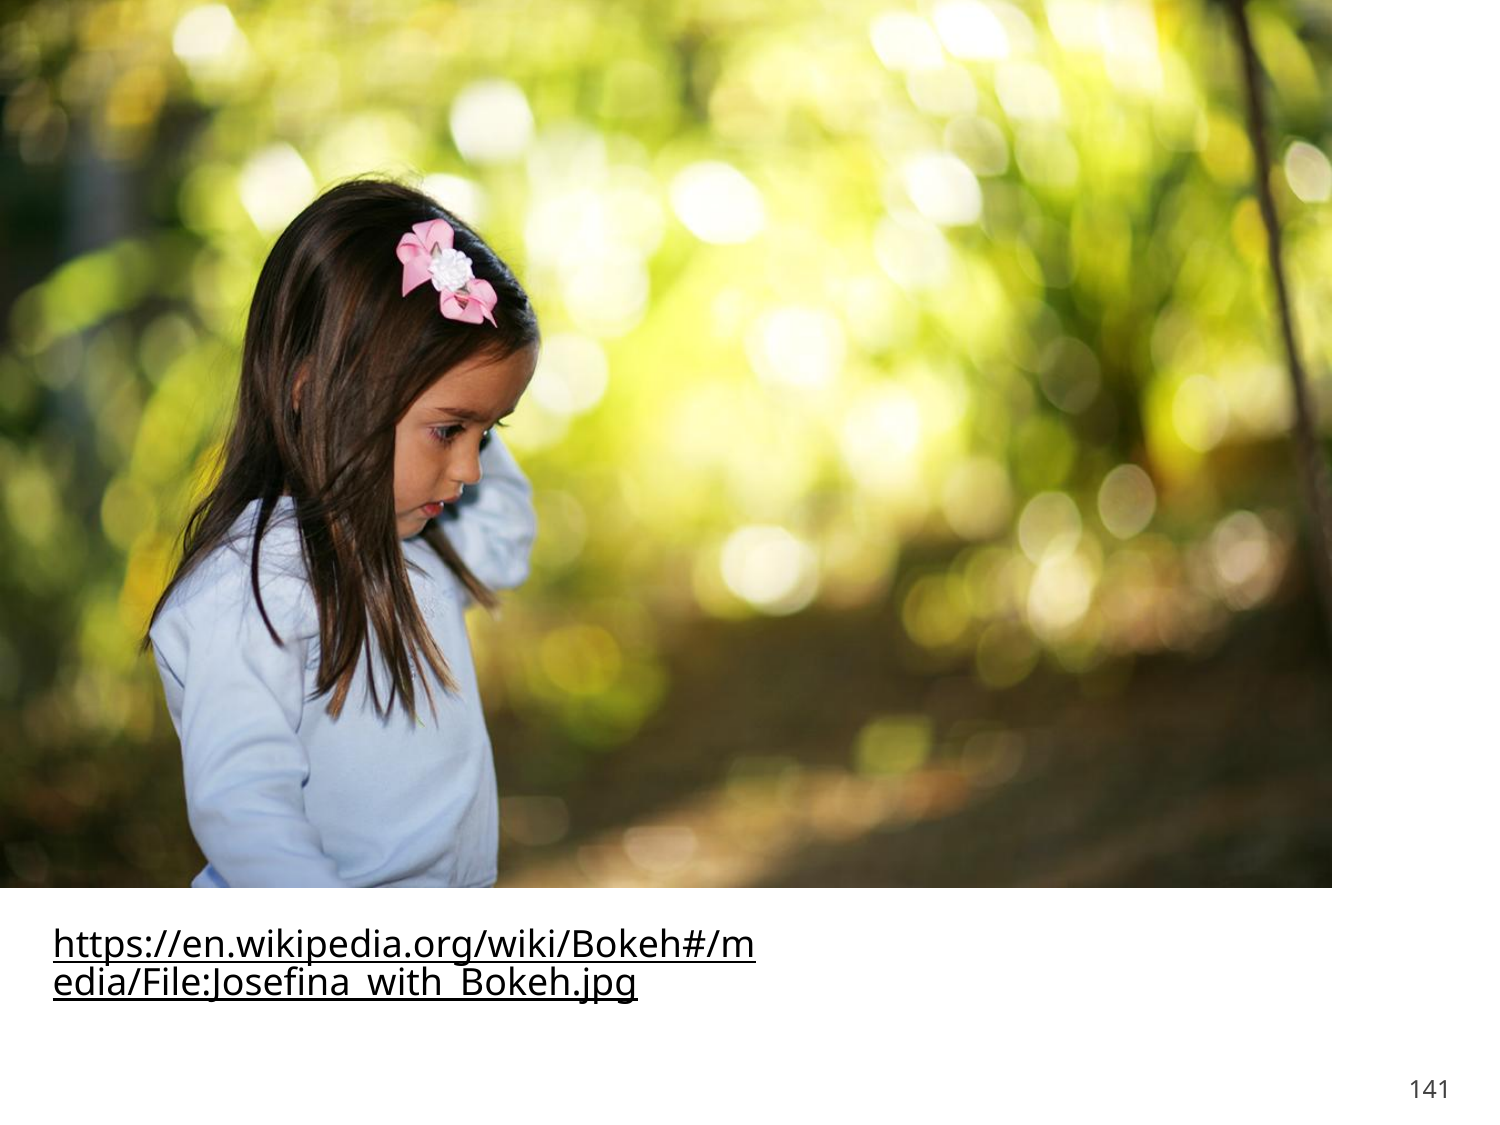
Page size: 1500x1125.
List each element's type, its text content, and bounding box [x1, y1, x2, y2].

slide_number ‹#› [1345, 1062, 1467, 1108]
text_box https://en.wikipedia.org/wiki/Bokeh#/media/File:Josefina_with_Bokeh.jpg [37, 912, 788, 1024]
picture [0, 0, 1332, 888]
